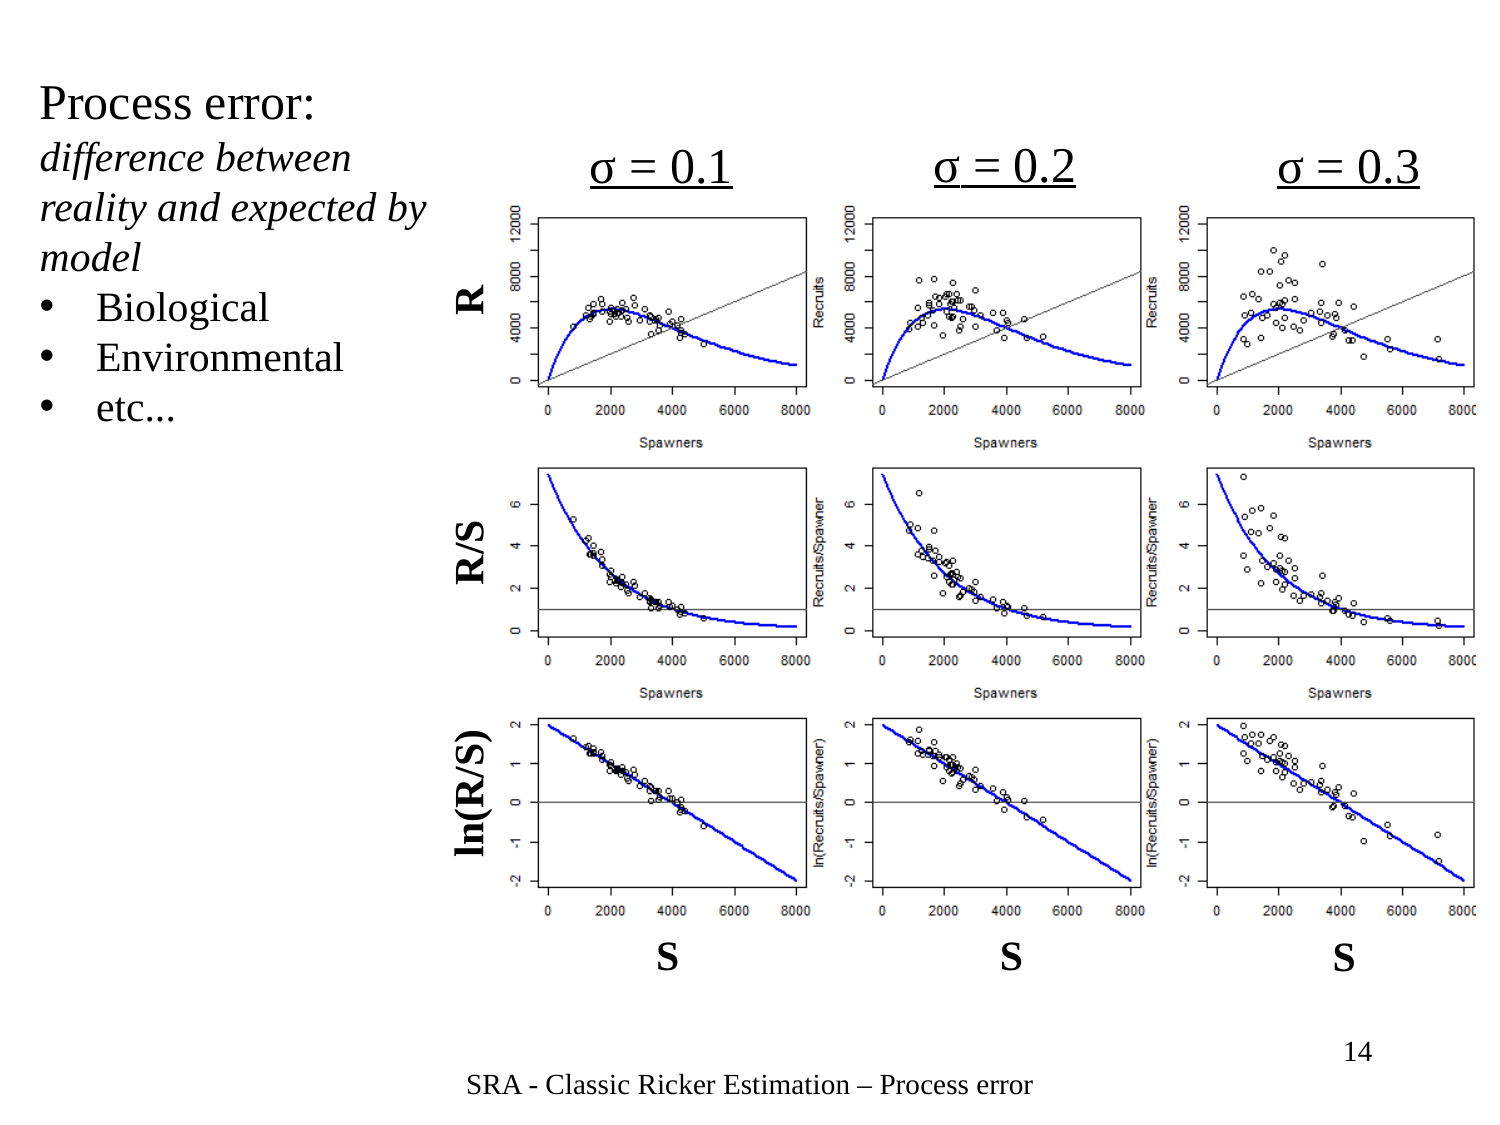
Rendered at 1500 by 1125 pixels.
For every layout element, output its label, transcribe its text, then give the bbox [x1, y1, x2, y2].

text_box R/S [434, 463, 469, 653]
text_box σ = 0.2 [918, 124, 1094, 200]
text_box σ = 0.3 [1262, 125, 1438, 200]
text_box σ = 0.1 [575, 125, 750, 200]
text_box 14 [1074, 1024, 1388, 1100]
text_box R [434, 228, 469, 383]
picture [474, 201, 1476, 952]
text_box S [1265, 961, 1413, 988]
text_box Process error: difference between reality and expected by model Biological Environmental etc... [24, 62, 463, 438]
text_box S [588, 961, 737, 987]
text_box S [932, 961, 1080, 987]
text_box SRA - Classic Ricker Estimation – Process error [425, 1057, 1075, 1108]
text_box ln(R/S) [434, 672, 469, 925]
